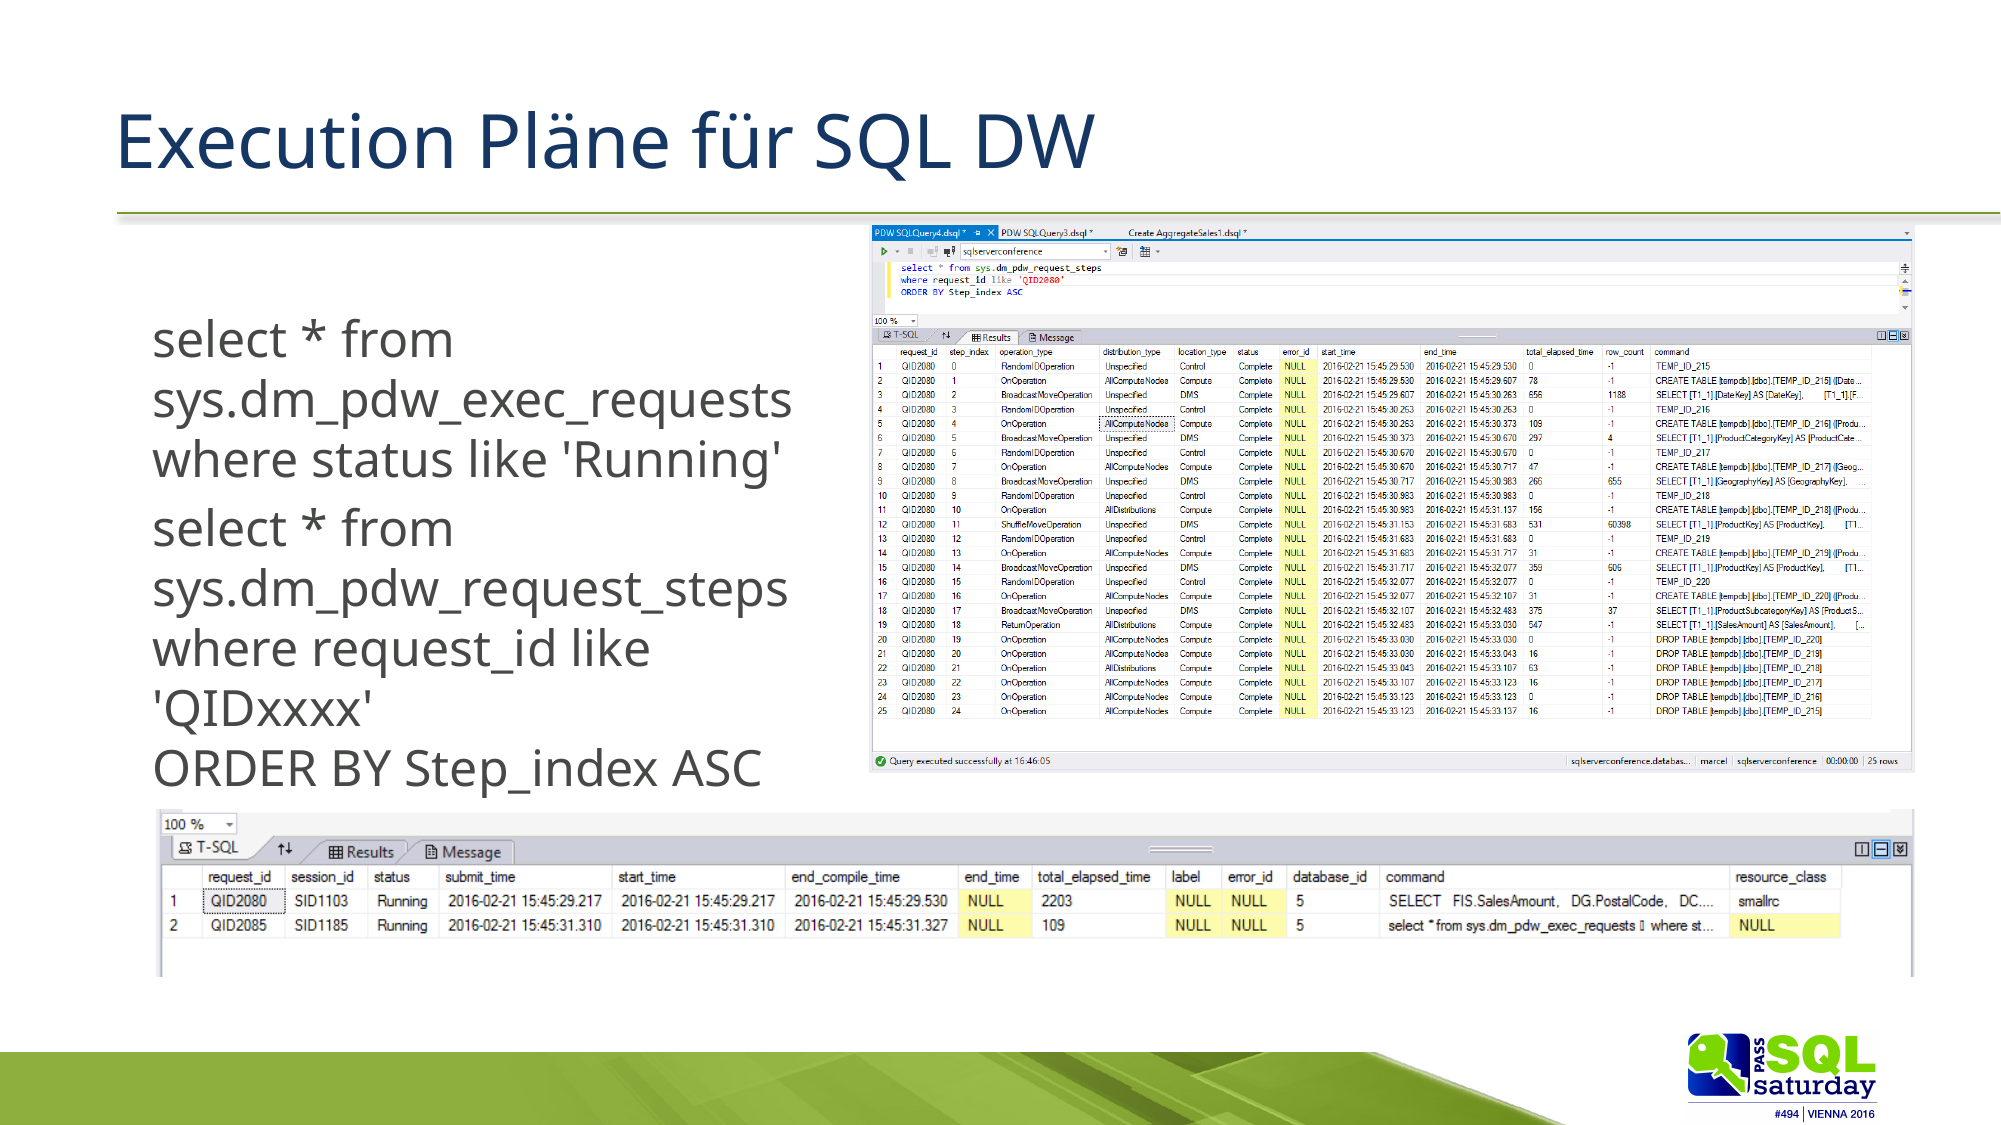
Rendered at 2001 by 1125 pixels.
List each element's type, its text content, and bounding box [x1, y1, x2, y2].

picture [0, 1029, 2000, 1125]
list select * from sys.dm_pdw_exec_requests where status like 'Running' select * from sys.dm_pdw_request_steps where request_id like 'QIDxxxx' ORDER BY Step_index ASC [137, 299, 858, 754]
picture [869, 223, 1915, 773]
title Execution Pläne für SQL DW [99, 45, 1900, 233]
picture [156, 809, 1915, 977]
